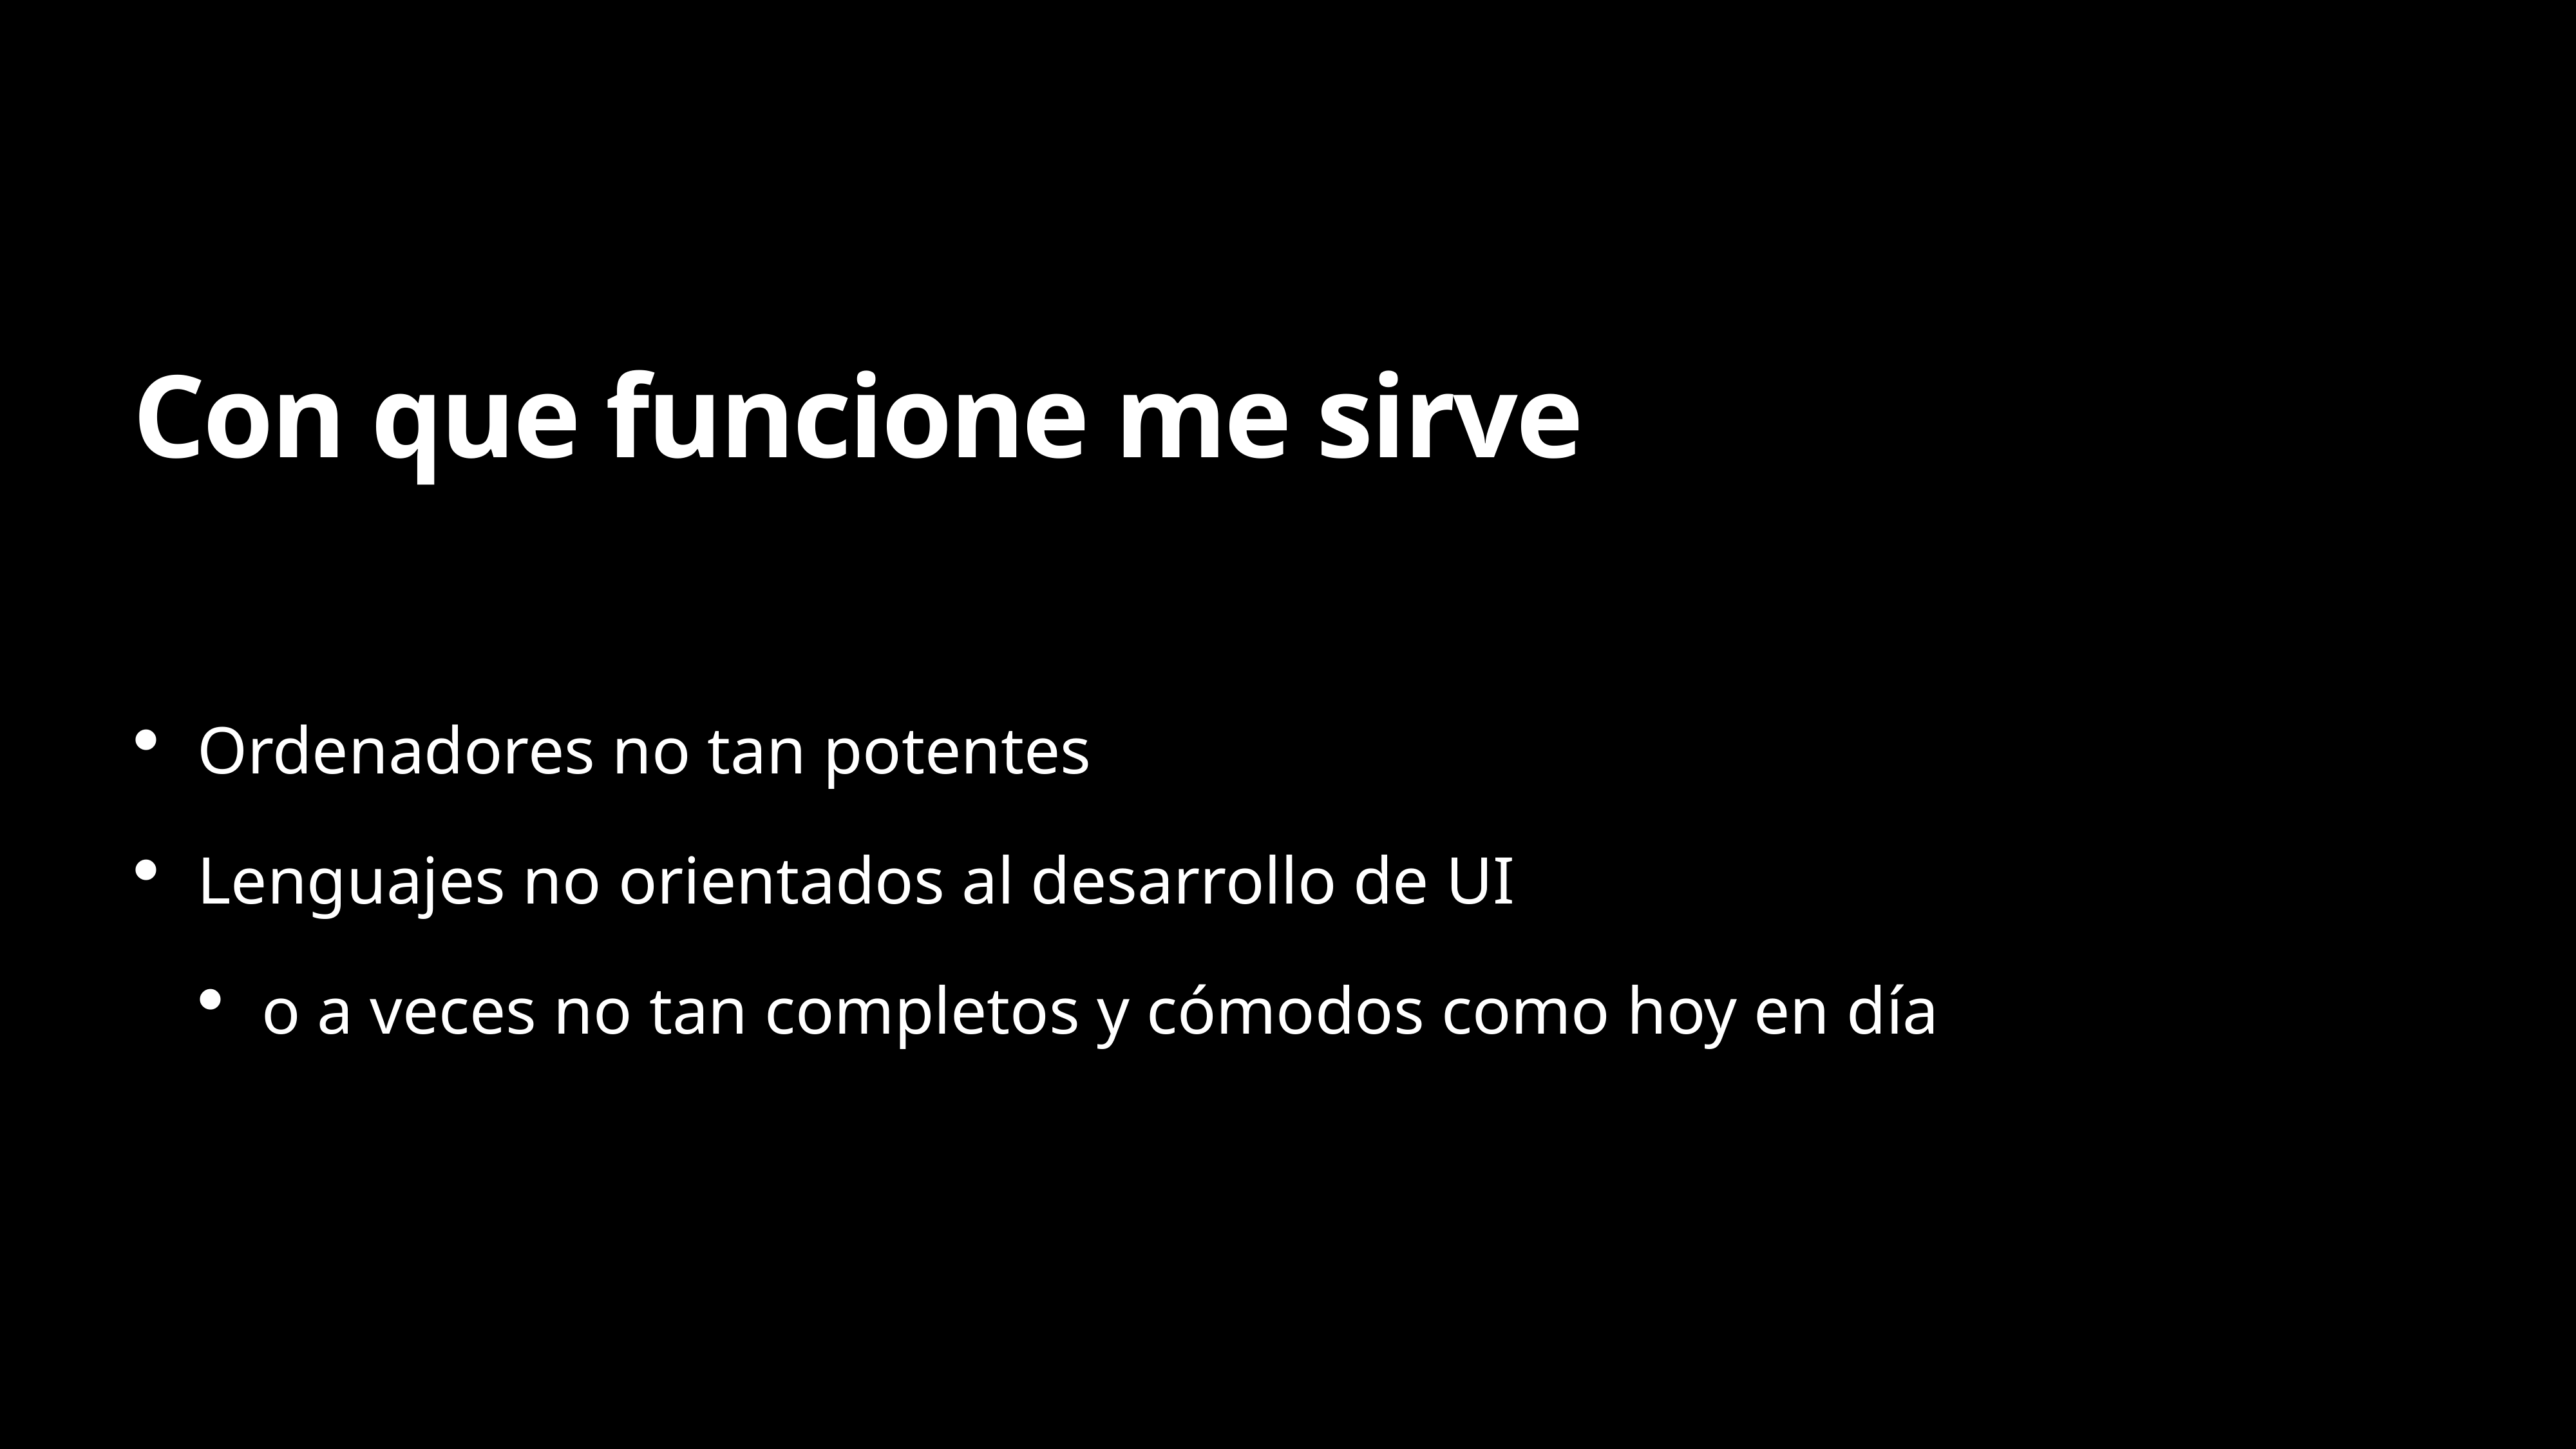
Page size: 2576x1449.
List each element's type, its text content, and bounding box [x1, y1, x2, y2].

list Ordenadores no tan potentes Lenguajes no orientados al desarrollo de UI o a veces no tan completos y cómodos como hoy en día [127, 712, 2449, 1085]
title Con que funcione me sirve [127, 364, 2449, 516]
